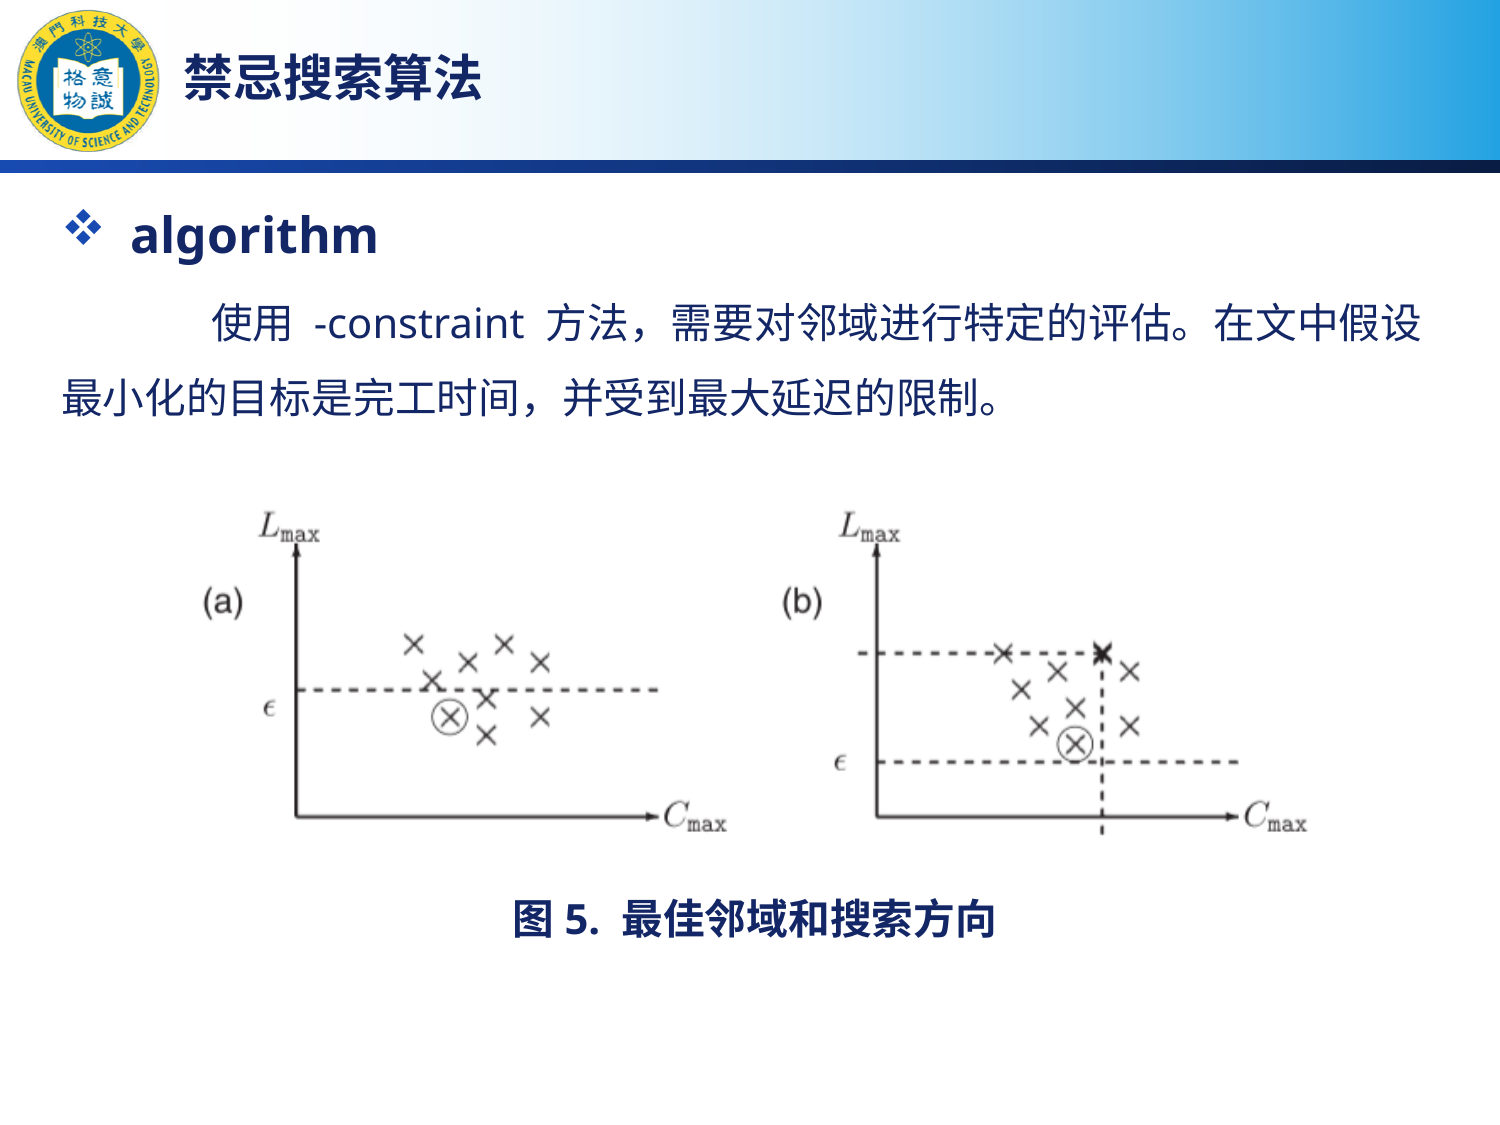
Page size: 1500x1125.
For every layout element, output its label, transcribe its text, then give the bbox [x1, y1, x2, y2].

picture [195, 505, 1315, 838]
picture [17, 9, 160, 152]
text_box 图5. 最佳邻域和搜索方向 [350, 885, 1160, 950]
text_box 禁忌搜索算法 [164, 45, 498, 115]
